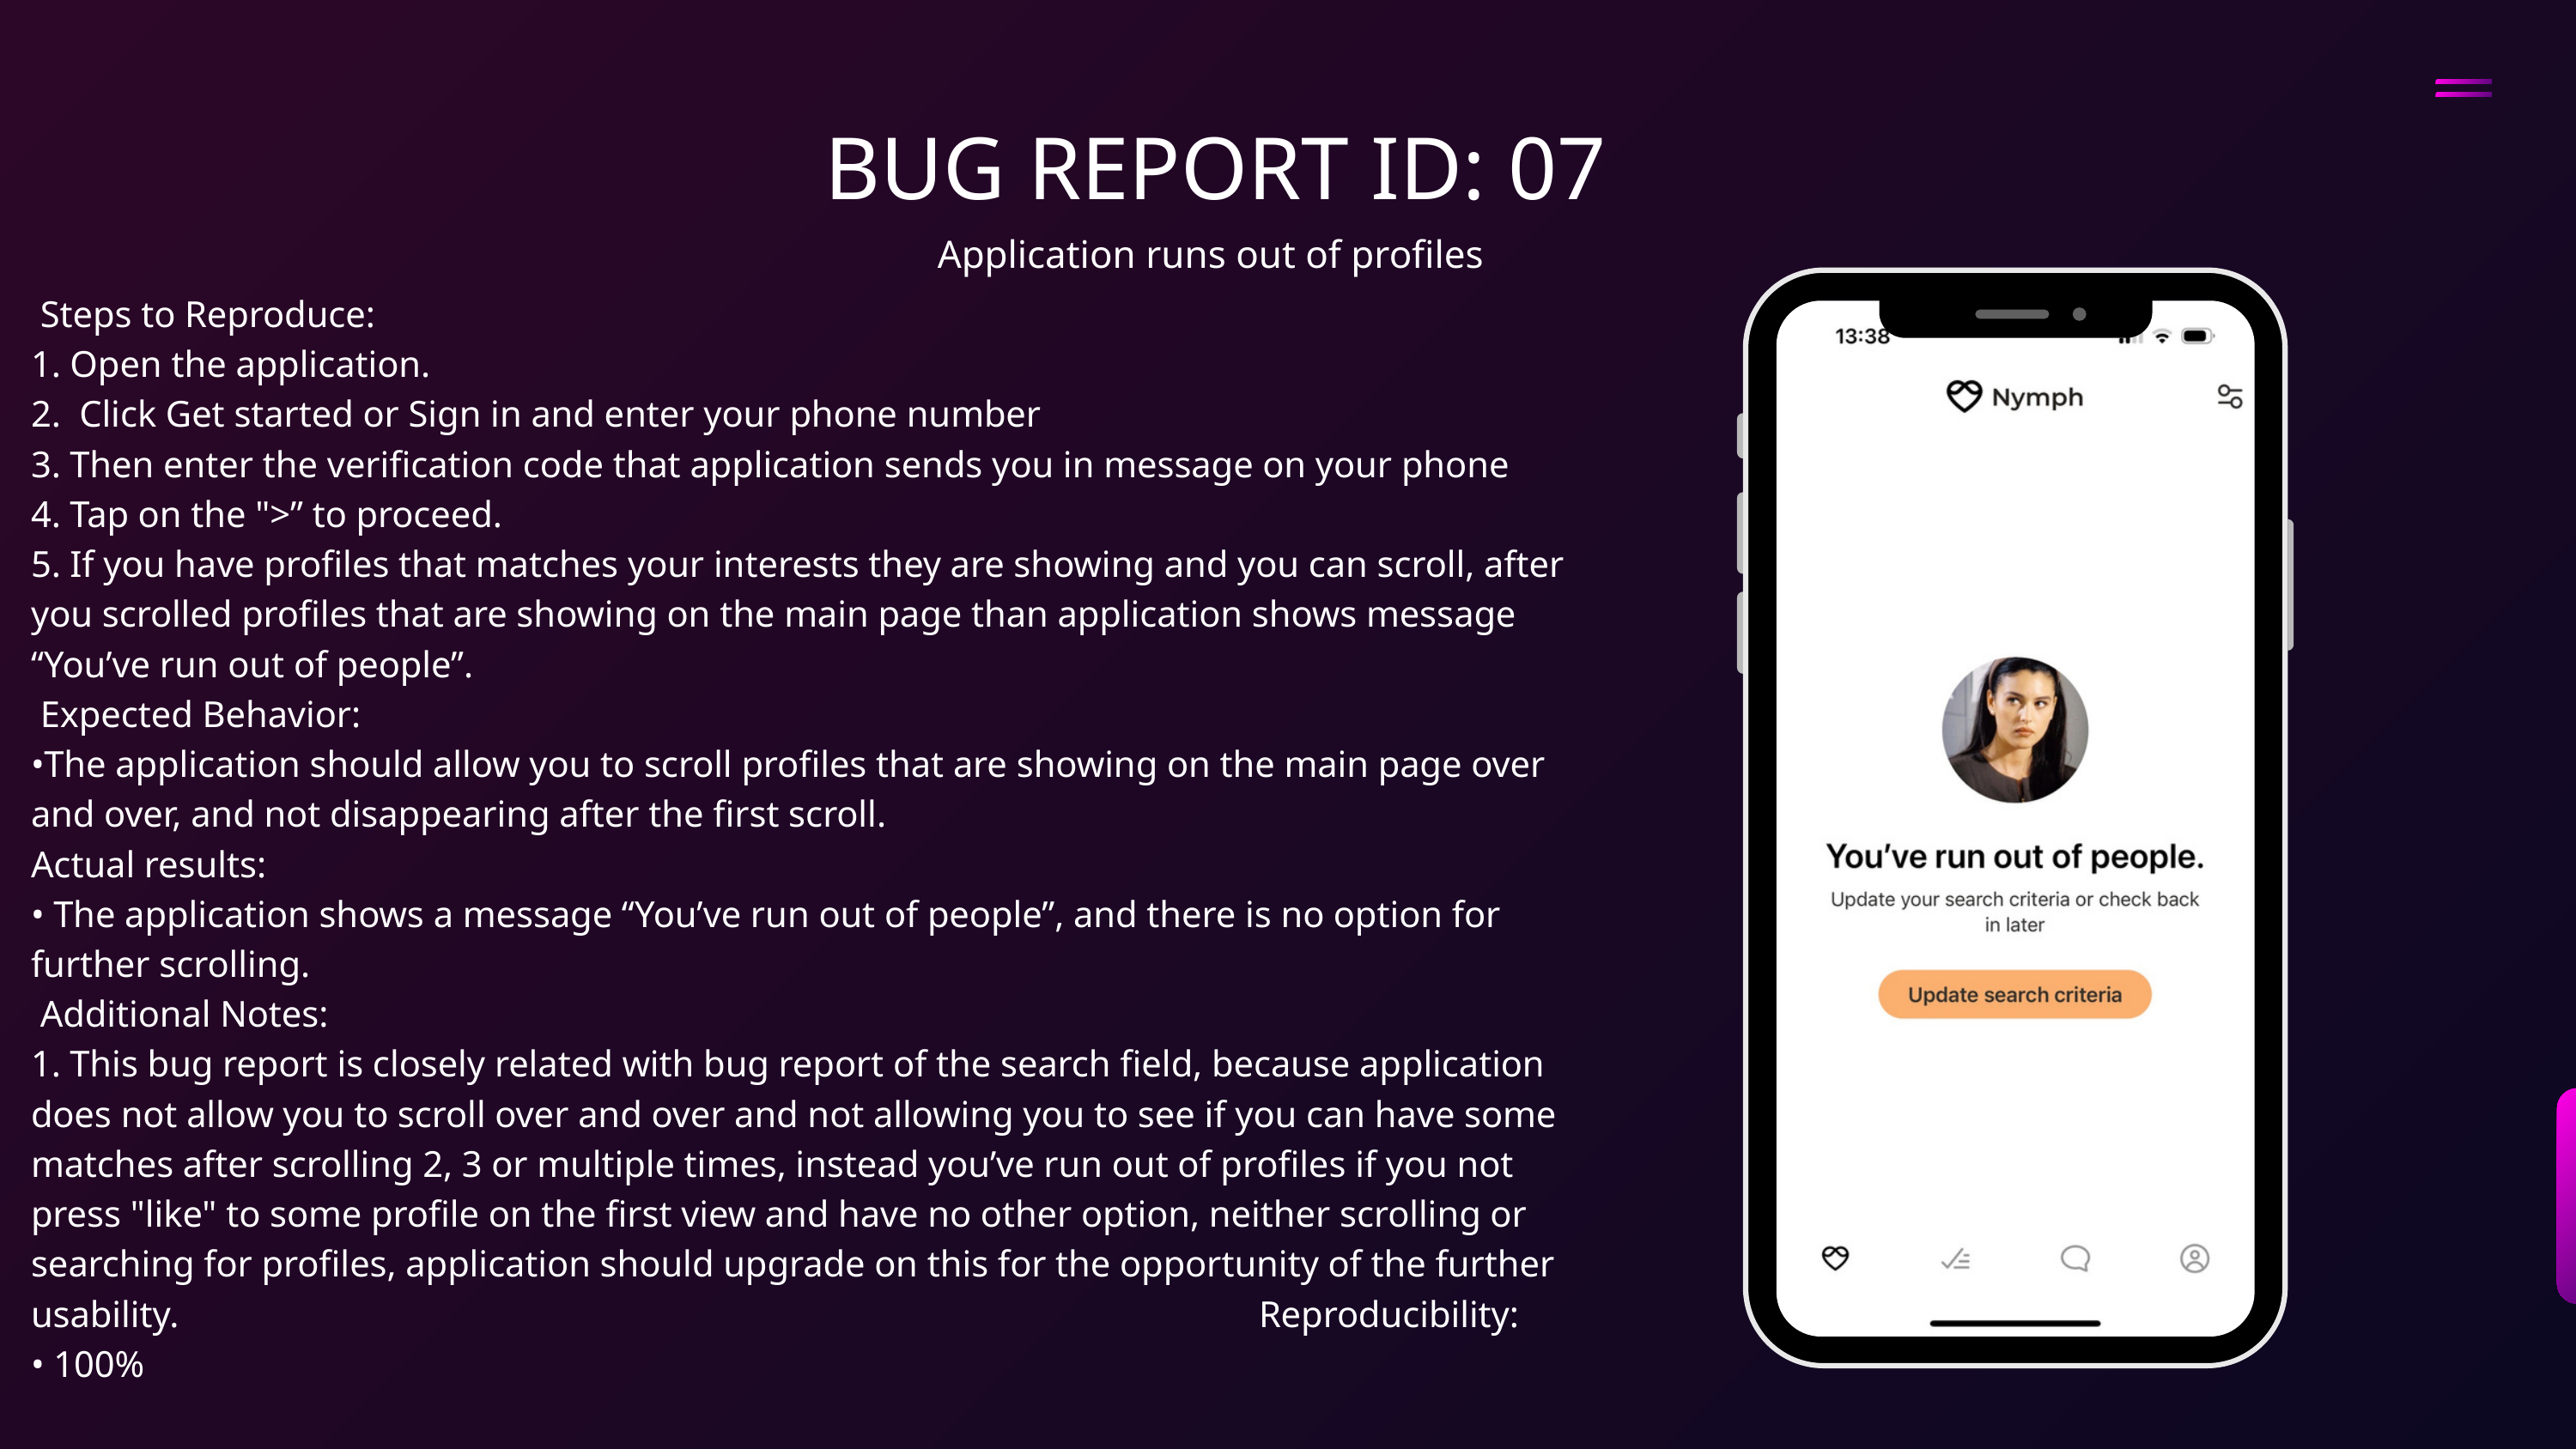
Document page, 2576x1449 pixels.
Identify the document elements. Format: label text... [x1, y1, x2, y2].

text_box BUG REPORT ID: 07 [811, 96, 1621, 217]
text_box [2435, 92, 2493, 97]
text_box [1736, 267, 2294, 1369]
text_box Application runs out of profiles [590, 222, 1842, 276]
text_box Steps to Reproduce: 1. Open the application. 2. Click Get started or Sign in and enter your phone number 3. Then enter the verification code that application sends you in message on your phone 4. Tap on the ">” to proceed. 5. If you have profiles that matches your interests they are showing and you can scroll, after you scrolled profiles that are showing on the main page than application shows message “You’ve run out of people”. Expected Behavior: •The application should allow you to scroll profiles that are showing on the main page over and over, and not disappearing after the first scroll. Actual results: • The application shows a message “You’ve run out of people”, and there is no option for further scrolling. Additional Notes: 1. This bug report is closely related with bug report of the search field, because application does not allow you to scroll over and over and not allowing you to see if you can have some matches after scrolling 2, 3 or multiple times, instead you’ve run out of profiles if you not press "like" to some profile on the first view and have no other option, neither scrolling or searching for profiles, application should upgrade on this for the opportunity of the further usability. Reproducibility: • 100% [31, 284, 1585, 1385]
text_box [2556, 1088, 2576, 1304]
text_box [2435, 79, 2493, 84]
